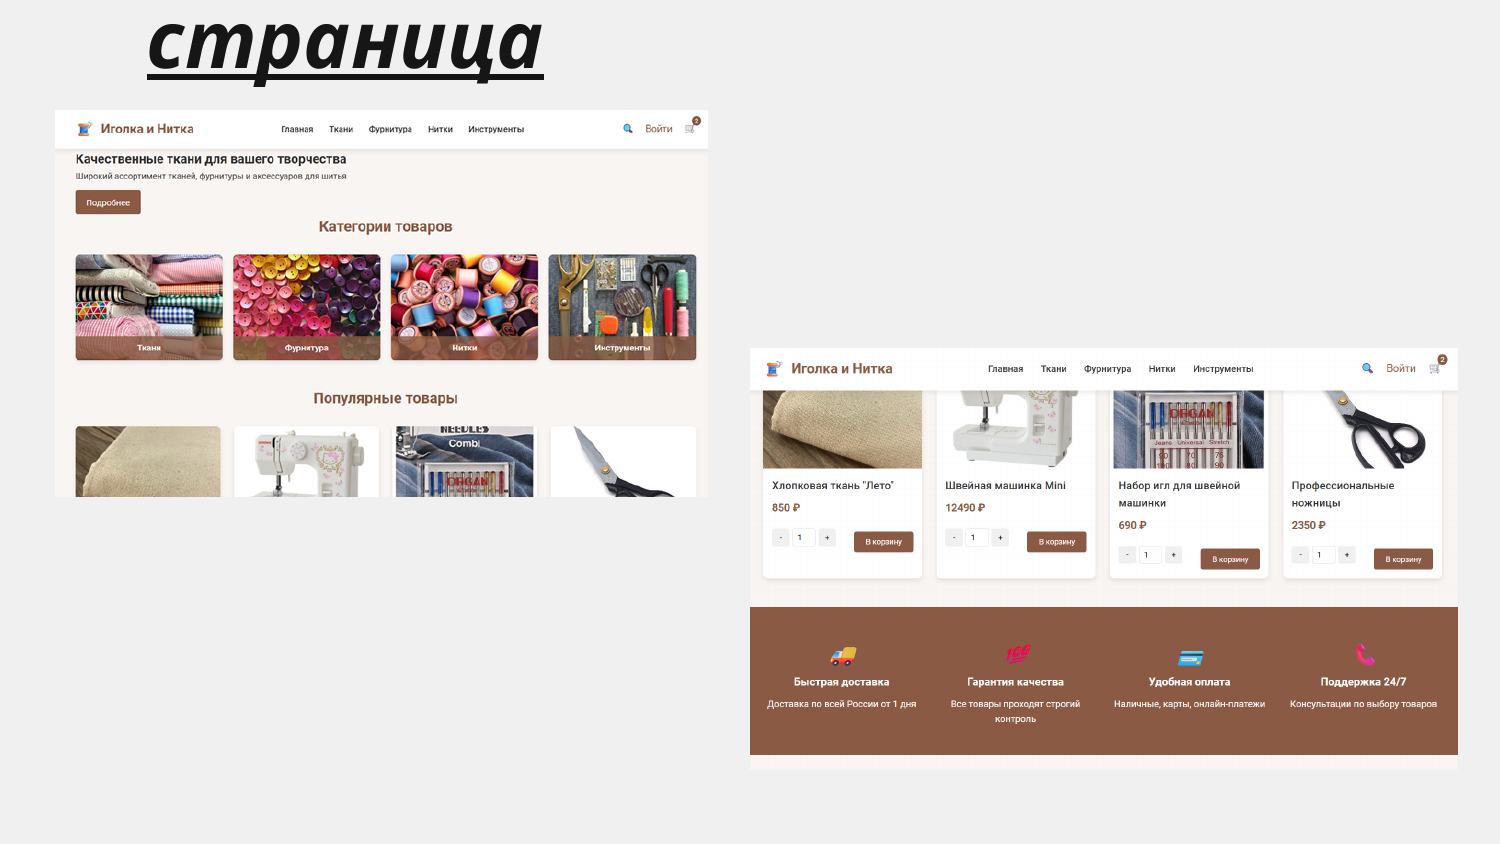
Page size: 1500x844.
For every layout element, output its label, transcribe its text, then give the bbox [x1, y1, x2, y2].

title Демонстрация: Главная страница [131, 0, 1418, 100]
picture [55, 110, 708, 497]
picture [749, 347, 1458, 771]
